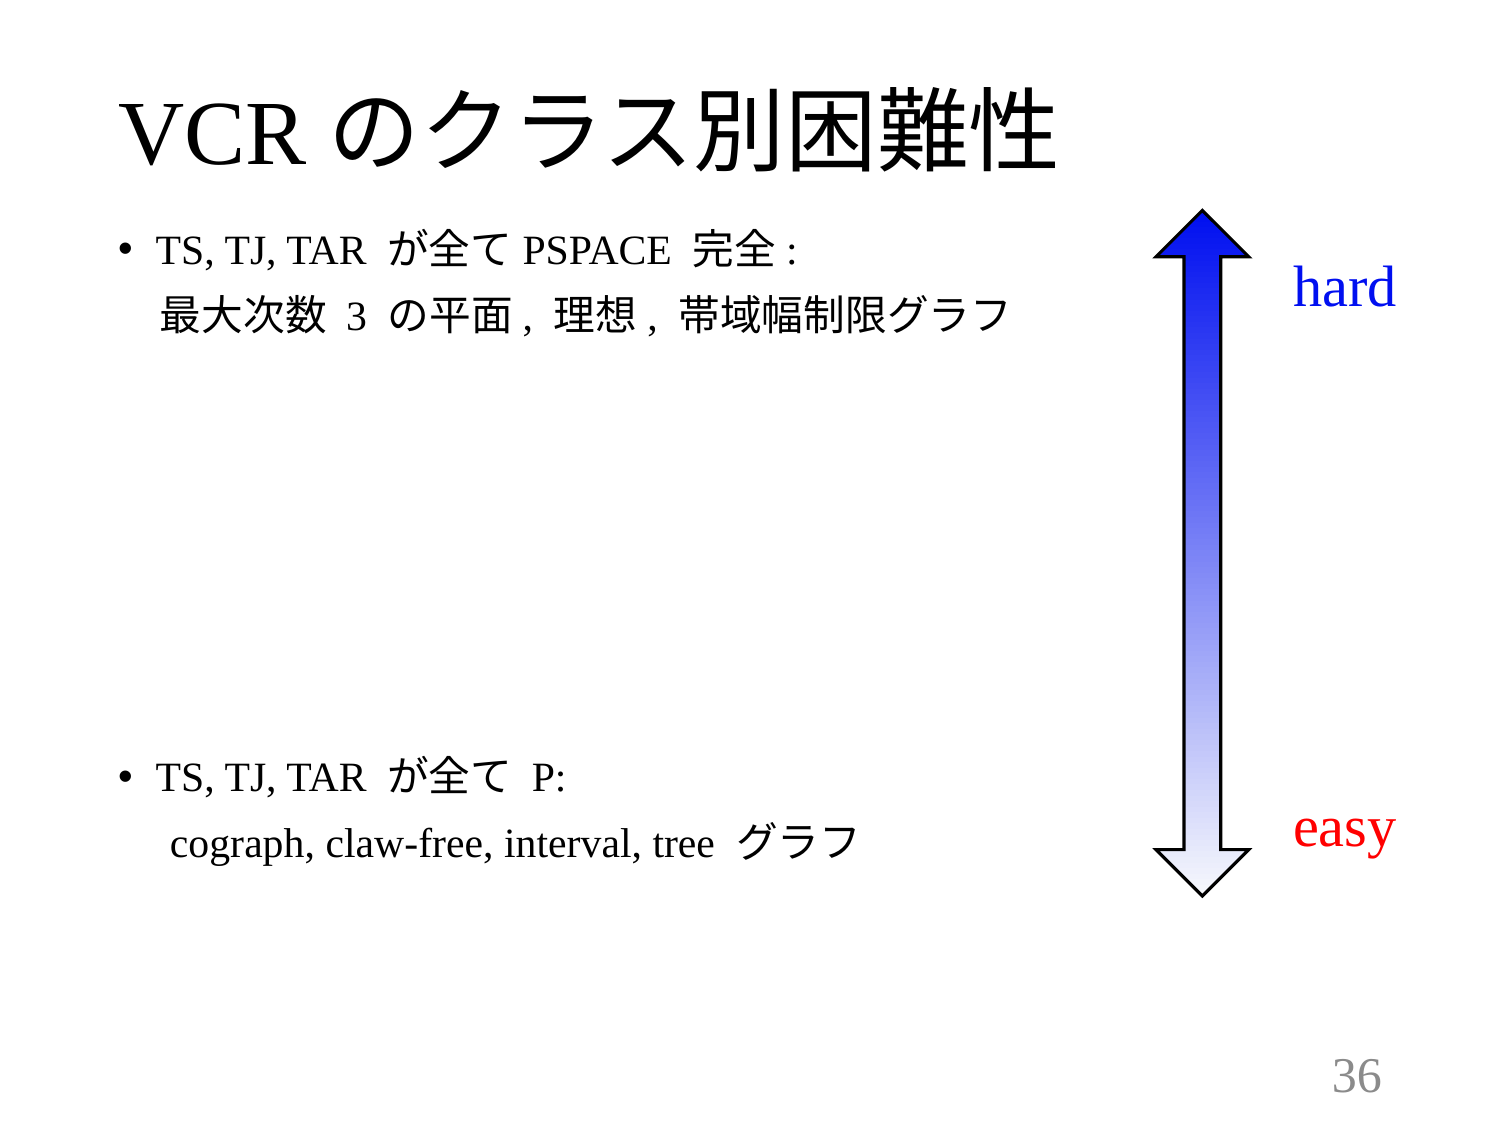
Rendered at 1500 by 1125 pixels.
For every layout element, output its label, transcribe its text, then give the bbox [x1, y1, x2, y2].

list TS, TJ, TAR が全てPSPACE 完全: 最大次数 3 の平面, 理想, 帯域幅制限グラフ TS, TJ, TAR が全て P: cograph, claw-free, interval, tree グラフ [103, 221, 1397, 1042]
title VCRのクラス別困難性 [103, 59, 1416, 211]
text_box hard [1278, 240, 1412, 325]
text_box easy [1278, 780, 1412, 866]
slide_number 36 [1302, 1042, 1397, 1103]
text_box [1153, 208, 1252, 898]
